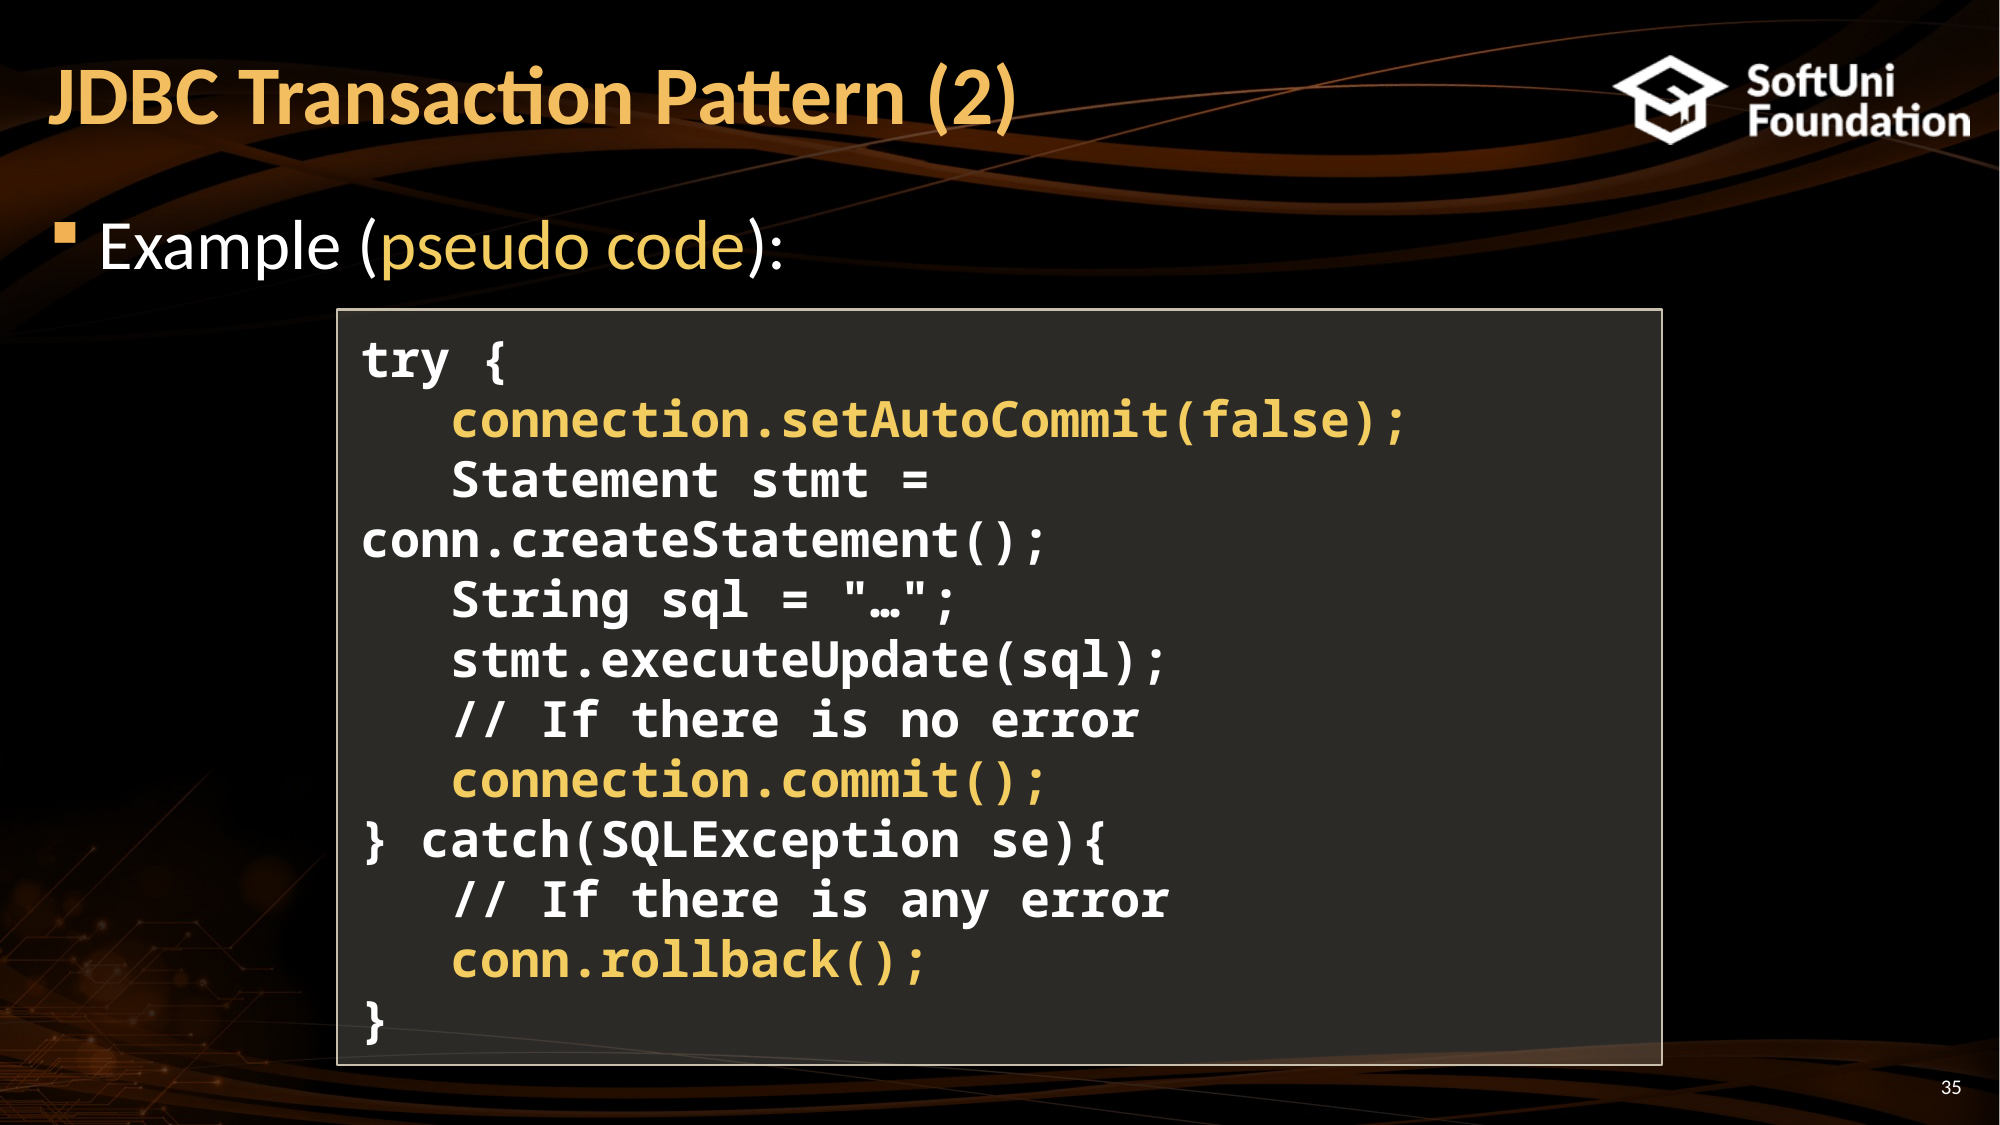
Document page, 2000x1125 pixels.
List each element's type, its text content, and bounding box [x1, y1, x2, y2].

picture [0, 0, 2000, 1125]
text_box try { connection.setAutoCommit(false); Statement stmt = conn.createStatement(); String sql = "…"; stmt.executeUpdate(sql); // If there is no error connection.commit(); } catch(SQLException se){ // If there is any error conn.rollback(); } [336, 309, 1662, 1065]
list Example (pseudo code): [31, 188, 1968, 1103]
title JDBC Transaction Pattern (2) [30, 6, 1602, 189]
